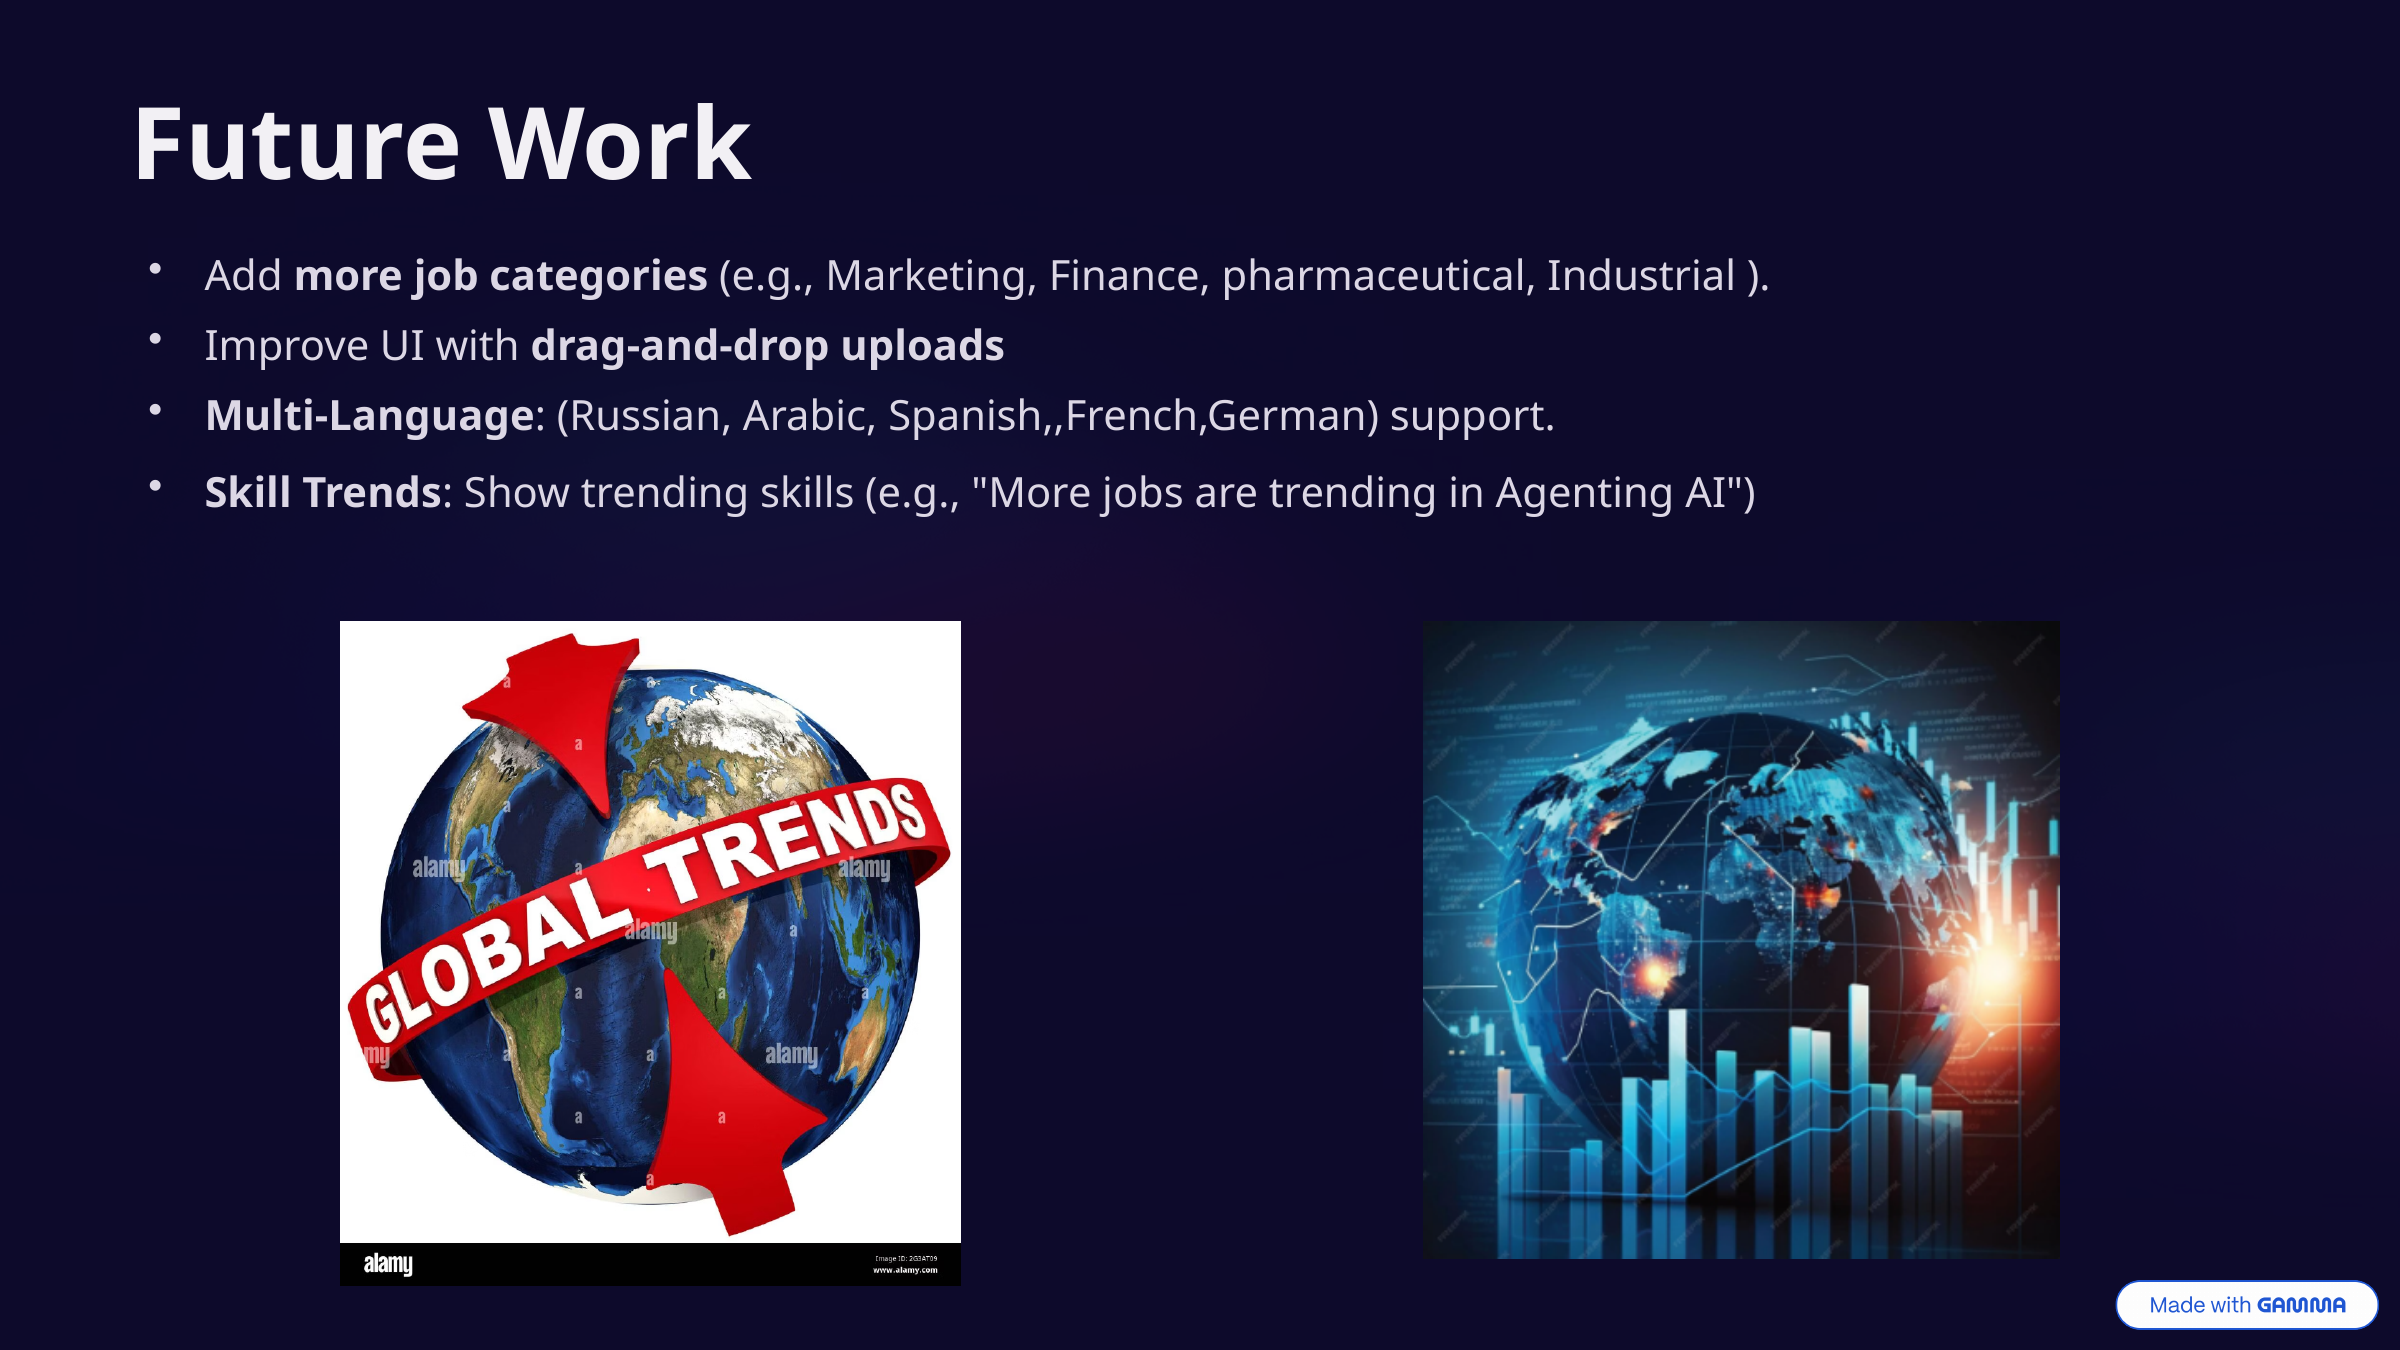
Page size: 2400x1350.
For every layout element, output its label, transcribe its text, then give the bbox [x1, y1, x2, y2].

text_box Future Work [130, 132, 670, 201]
text_box Improve UI with drag-and-drop uploads [148, 334, 2361, 378]
picture [2106, 1271, 2389, 1339]
text_box Skill Trends: Show trending skills (e.g., "More jobs are trending in Agenting AI") [148, 481, 2361, 525]
text_box Add more job categories (e.g., Marketing, Finance, pharmaceutical, Industrial ). [148, 264, 2361, 308]
picture [340, 621, 961, 1286]
picture [1423, 621, 2060, 1259]
text_box Multi-Language: (Russian, Arabic, Spanish,,French,German) support. [148, 404, 2361, 448]
